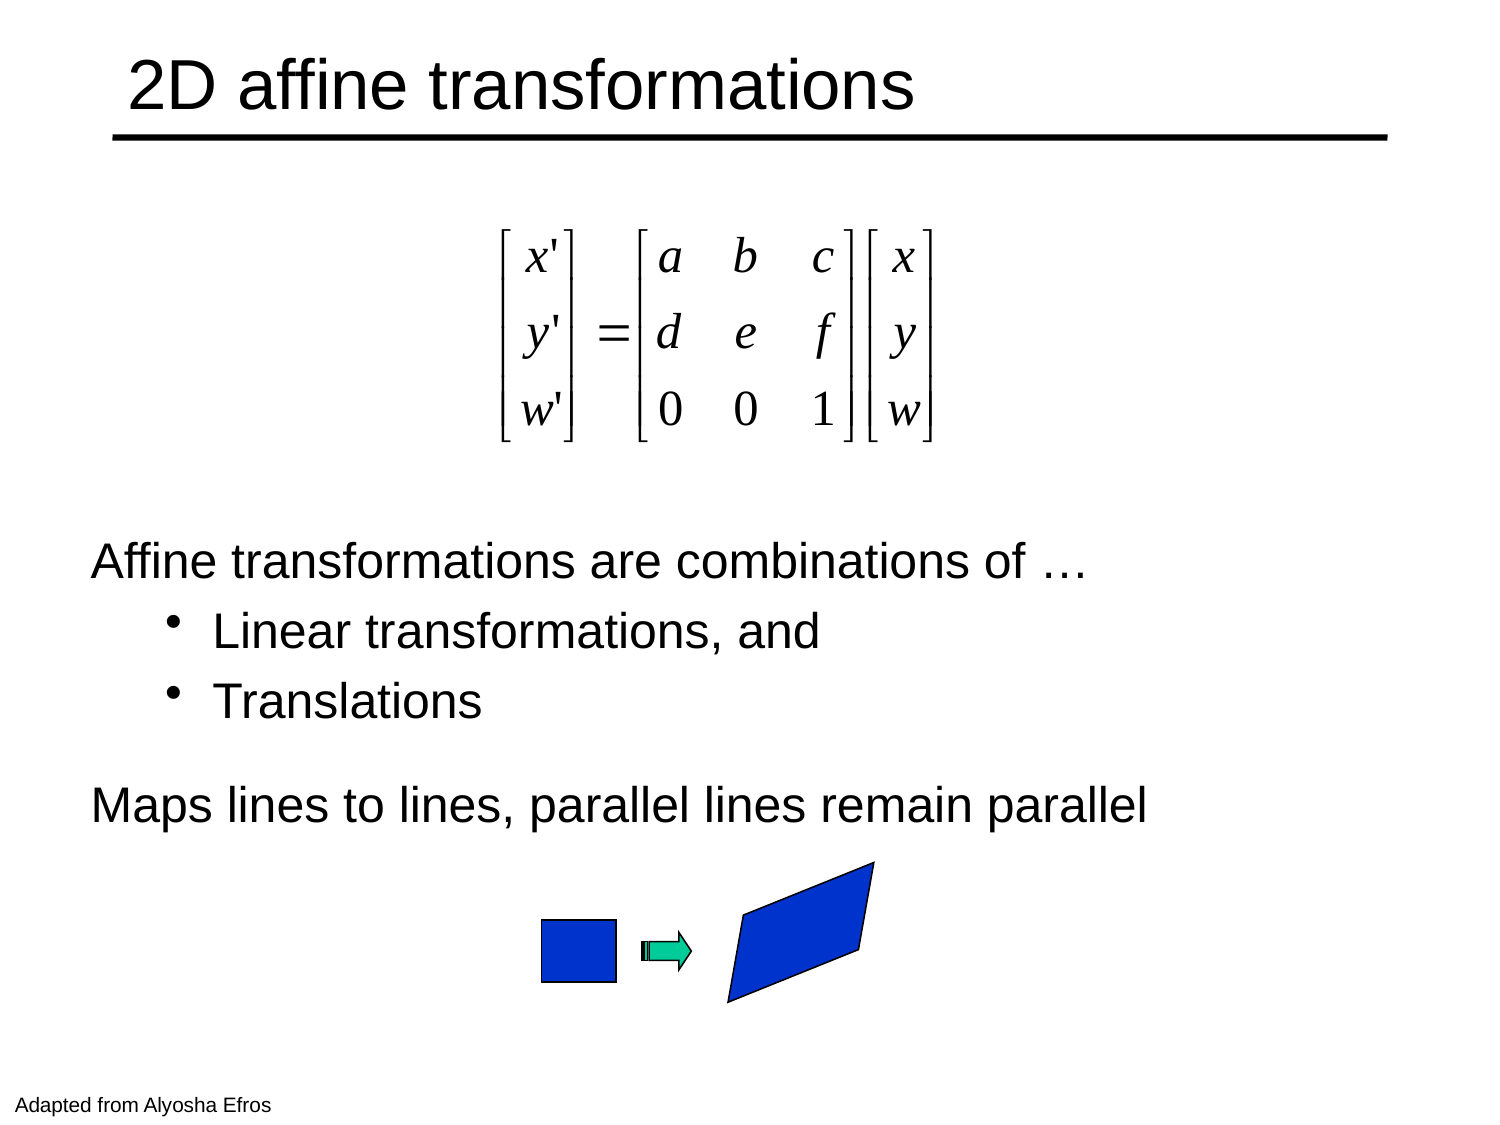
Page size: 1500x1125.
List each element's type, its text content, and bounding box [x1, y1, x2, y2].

text_box [644, 941, 648, 961]
title 2D affine transformations [112, 12, 1388, 151]
text_box [649, 932, 692, 970]
text_box [728, 862, 874, 1003]
list Affine transformations are combinations of … Linear transformations, and Translations Maps lines to lines, parallel lines remain parallel [75, 520, 1481, 1125]
text_box Adapted from Alyosha Efros [0, 1084, 507, 1124]
text_box [541, 919, 617, 983]
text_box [490, 217, 952, 455]
